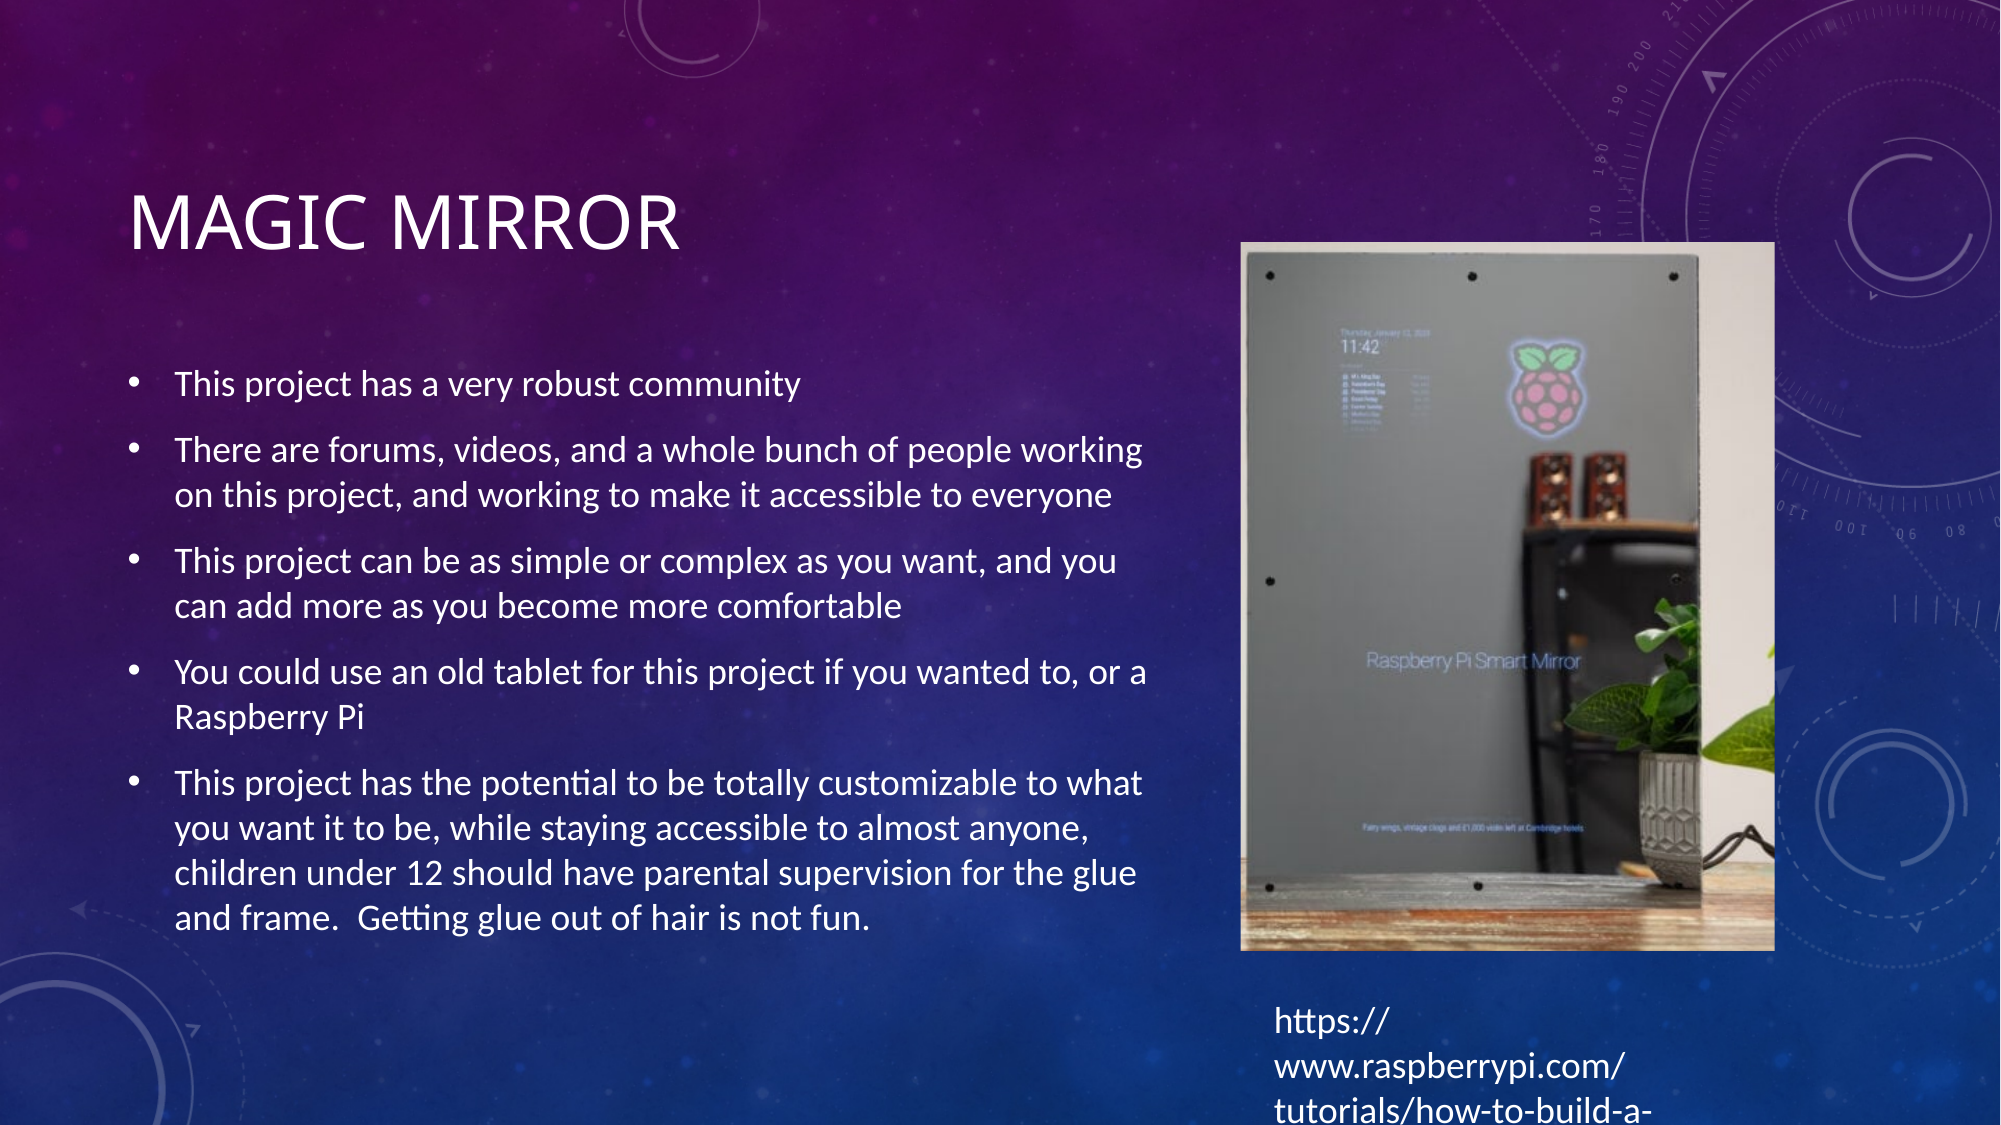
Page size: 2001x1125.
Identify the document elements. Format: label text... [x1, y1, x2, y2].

text_box https://www.raspberrypi.com/tutorials/how-to-build-a-super-slim-smart-mirror/ [1258, 988, 1759, 1125]
title Magic mirror [112, 99, 1775, 339]
list This project has a very robust community There are forums, videos, and a whole bunch of people working on this project, and working to make it accessible to everyone This project can be as simple or complex as you want, and you can add more as you become more comfortable You could use an old tablet for this project if you wanted to, or a Raspberry Pi This project has the potential to be totally customizable to what you want it to be, while staying accessible to almost anyone, children under 12 should have parental supervision for the glue and frame. Getting glue out of hair is not fun. [112, 346, 1172, 950]
picture [0, 0, 2001, 1125]
